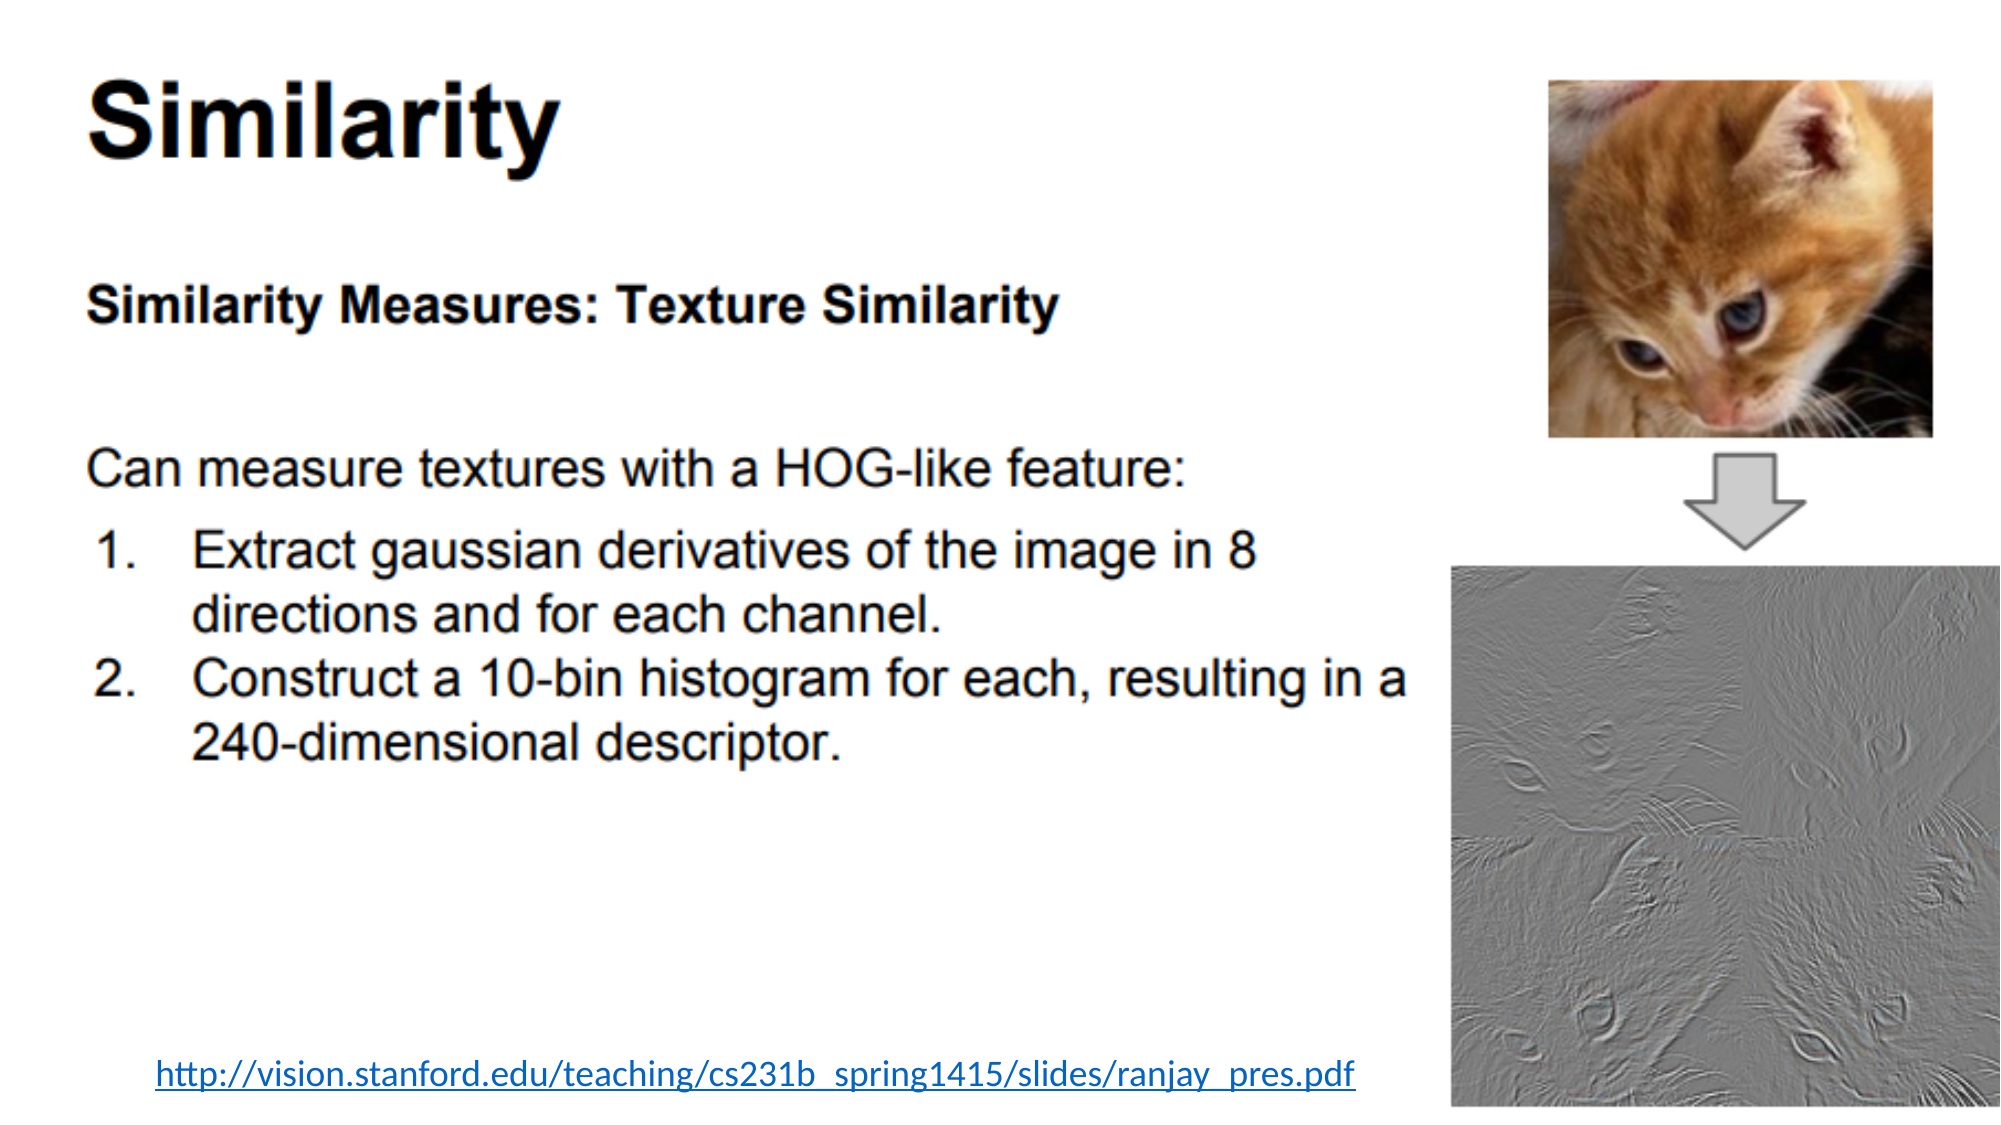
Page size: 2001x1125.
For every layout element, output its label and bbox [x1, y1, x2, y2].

list [0, 0, 2000, 1125]
